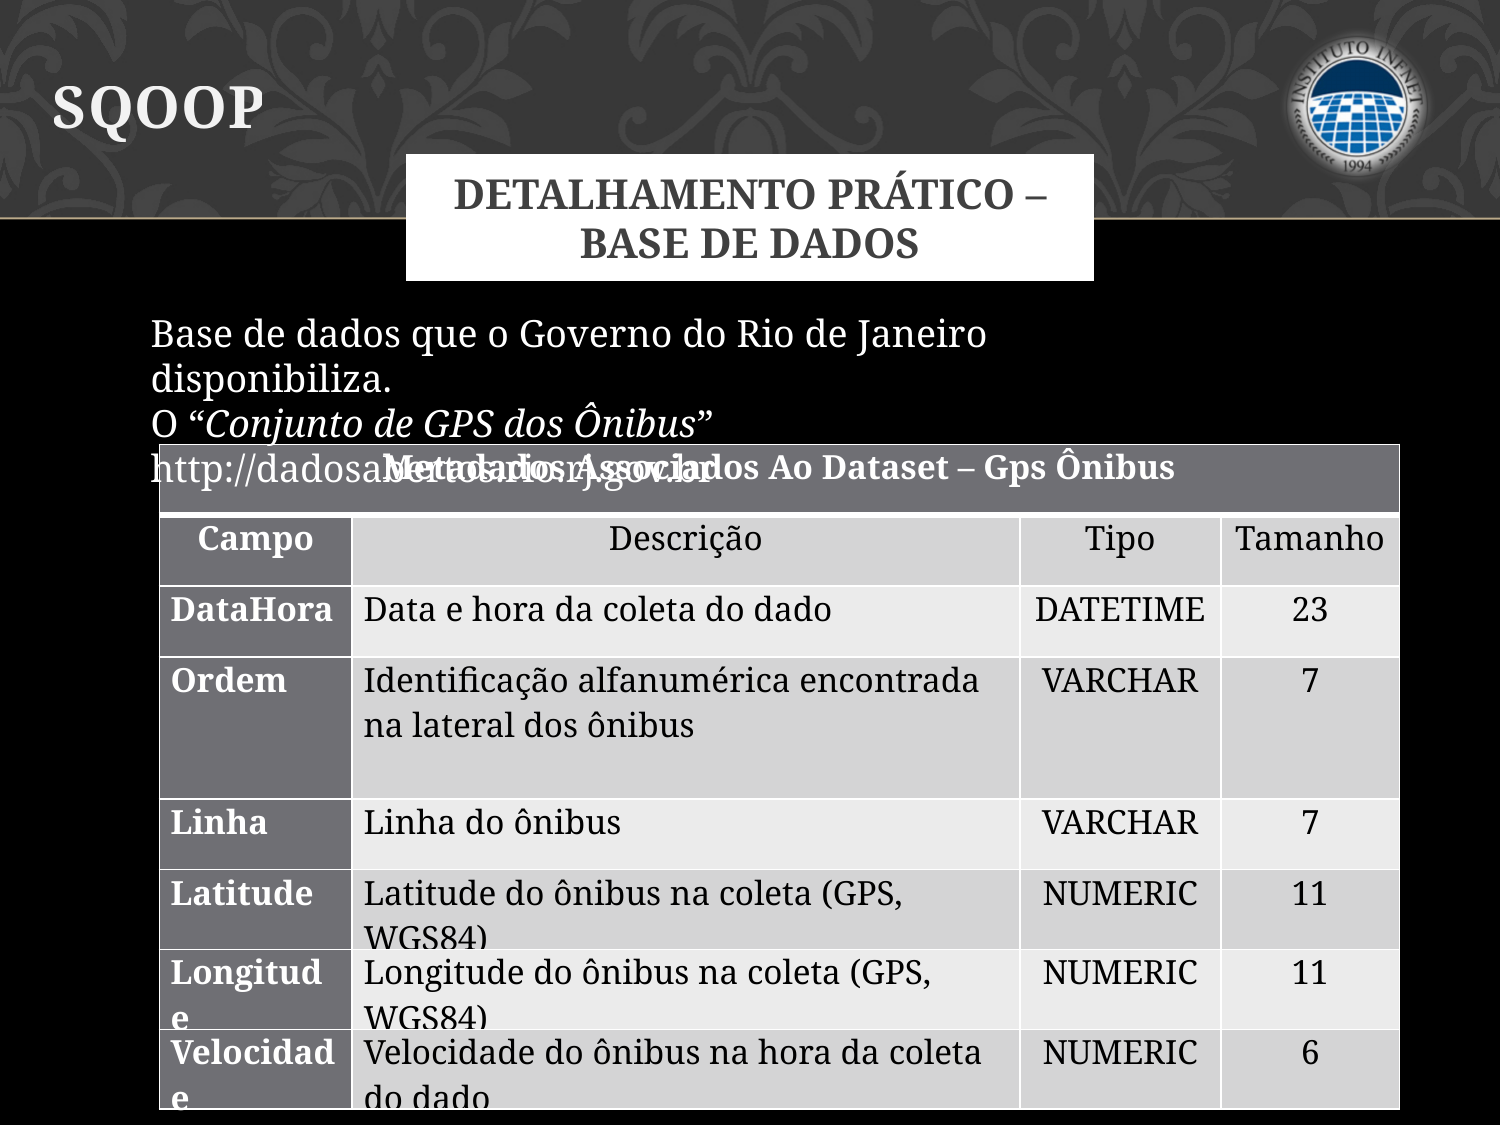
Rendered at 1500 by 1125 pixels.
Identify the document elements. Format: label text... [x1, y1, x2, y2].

table_cell Identificação alfanumérica encontrada na lateral dos ônibus [353, 658, 1019, 798]
table_cell Velocidade [160, 1030, 351, 1108]
title Detalhamento prÁtico – Base de Dados [406, 154, 1094, 281]
table_cell Linha [160, 800, 351, 869]
table_cell 7 [1222, 800, 1399, 869]
table_cell 7 [1222, 658, 1399, 798]
table_cell Longitude [160, 950, 351, 1029]
table_cell NUMERIC [1021, 1030, 1220, 1108]
table_cell Velocidade do ônibus na hora da coleta do dado [353, 1030, 1019, 1108]
table_cell Latitude do ônibus na coleta (GPS, WGS84) [353, 870, 1019, 949]
text_box SQOOP [16, 62, 303, 149]
table_cell Tamanho [1222, 518, 1399, 585]
table_cell 11 [1222, 950, 1399, 1029]
table_cell Data e hora da coleta do dado [353, 587, 1019, 656]
table_cell VARCHAR [1021, 800, 1220, 869]
table_cell Ordem [160, 658, 351, 798]
table_cell 6 [1222, 1030, 1399, 1108]
table_cell NUMERIC [1021, 870, 1220, 949]
table_cell VARCHAR [1021, 658, 1220, 798]
table_cell DATETIME [1021, 587, 1220, 656]
table_cell 11 [1222, 870, 1399, 949]
table_cell Longitude do ônibus na coleta (GPS, WGS84) [353, 950, 1019, 1029]
table_cell Linha do ônibus [353, 800, 1019, 869]
table_header Metadados Associados Ao Dataset – Gps Ônibus [160, 445, 1399, 512]
table_cell Descrição [353, 518, 1019, 585]
text_box Base de dados que o Governo do Rio de Janeiro disponibiliza. O “Conjunto de GPS dos Ônibus” http://dadosabertos.rio.rj.gov.br [135, 302, 1223, 498]
table_cell Latitude [160, 870, 351, 949]
table_cell 23 [1222, 587, 1399, 656]
table_cell NUMERIC [1021, 950, 1220, 1029]
table_cell Tipo [1021, 518, 1220, 585]
picture [1274, 21, 1441, 191]
table_cell DataHora [160, 587, 351, 656]
table_cell Campo [160, 518, 351, 585]
